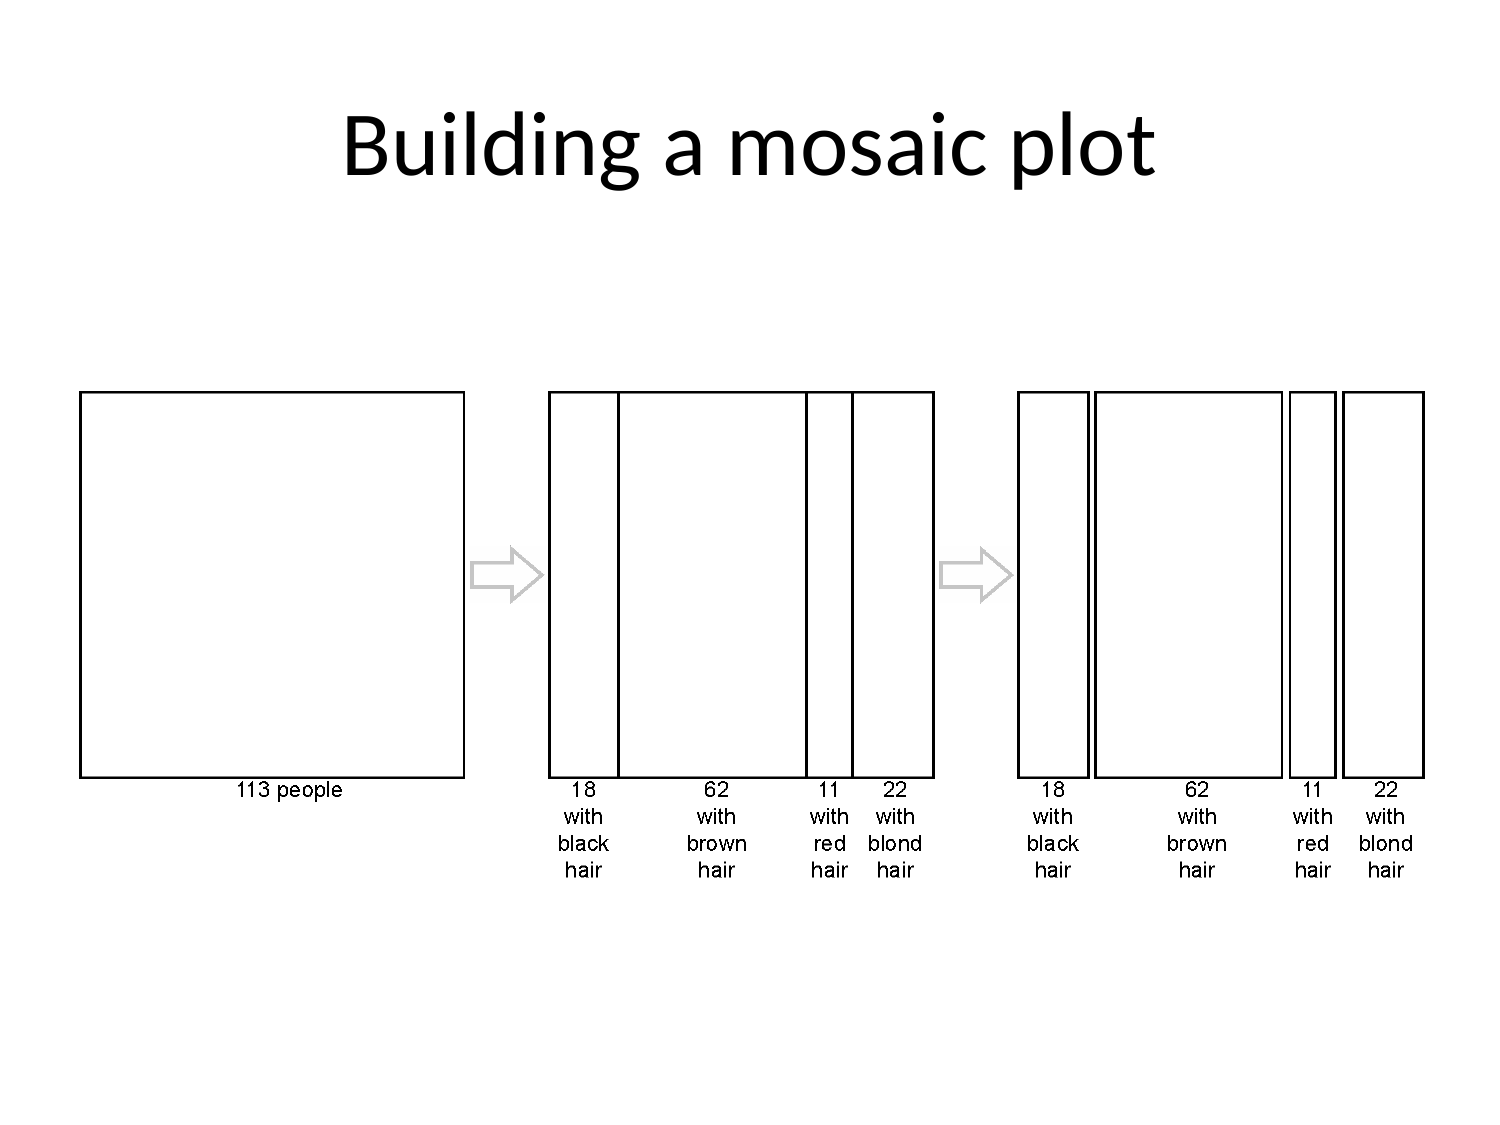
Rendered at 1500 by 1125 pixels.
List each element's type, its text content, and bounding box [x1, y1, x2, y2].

title Building a mosaic plot [75, 45, 1425, 233]
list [74, 262, 1426, 1006]
